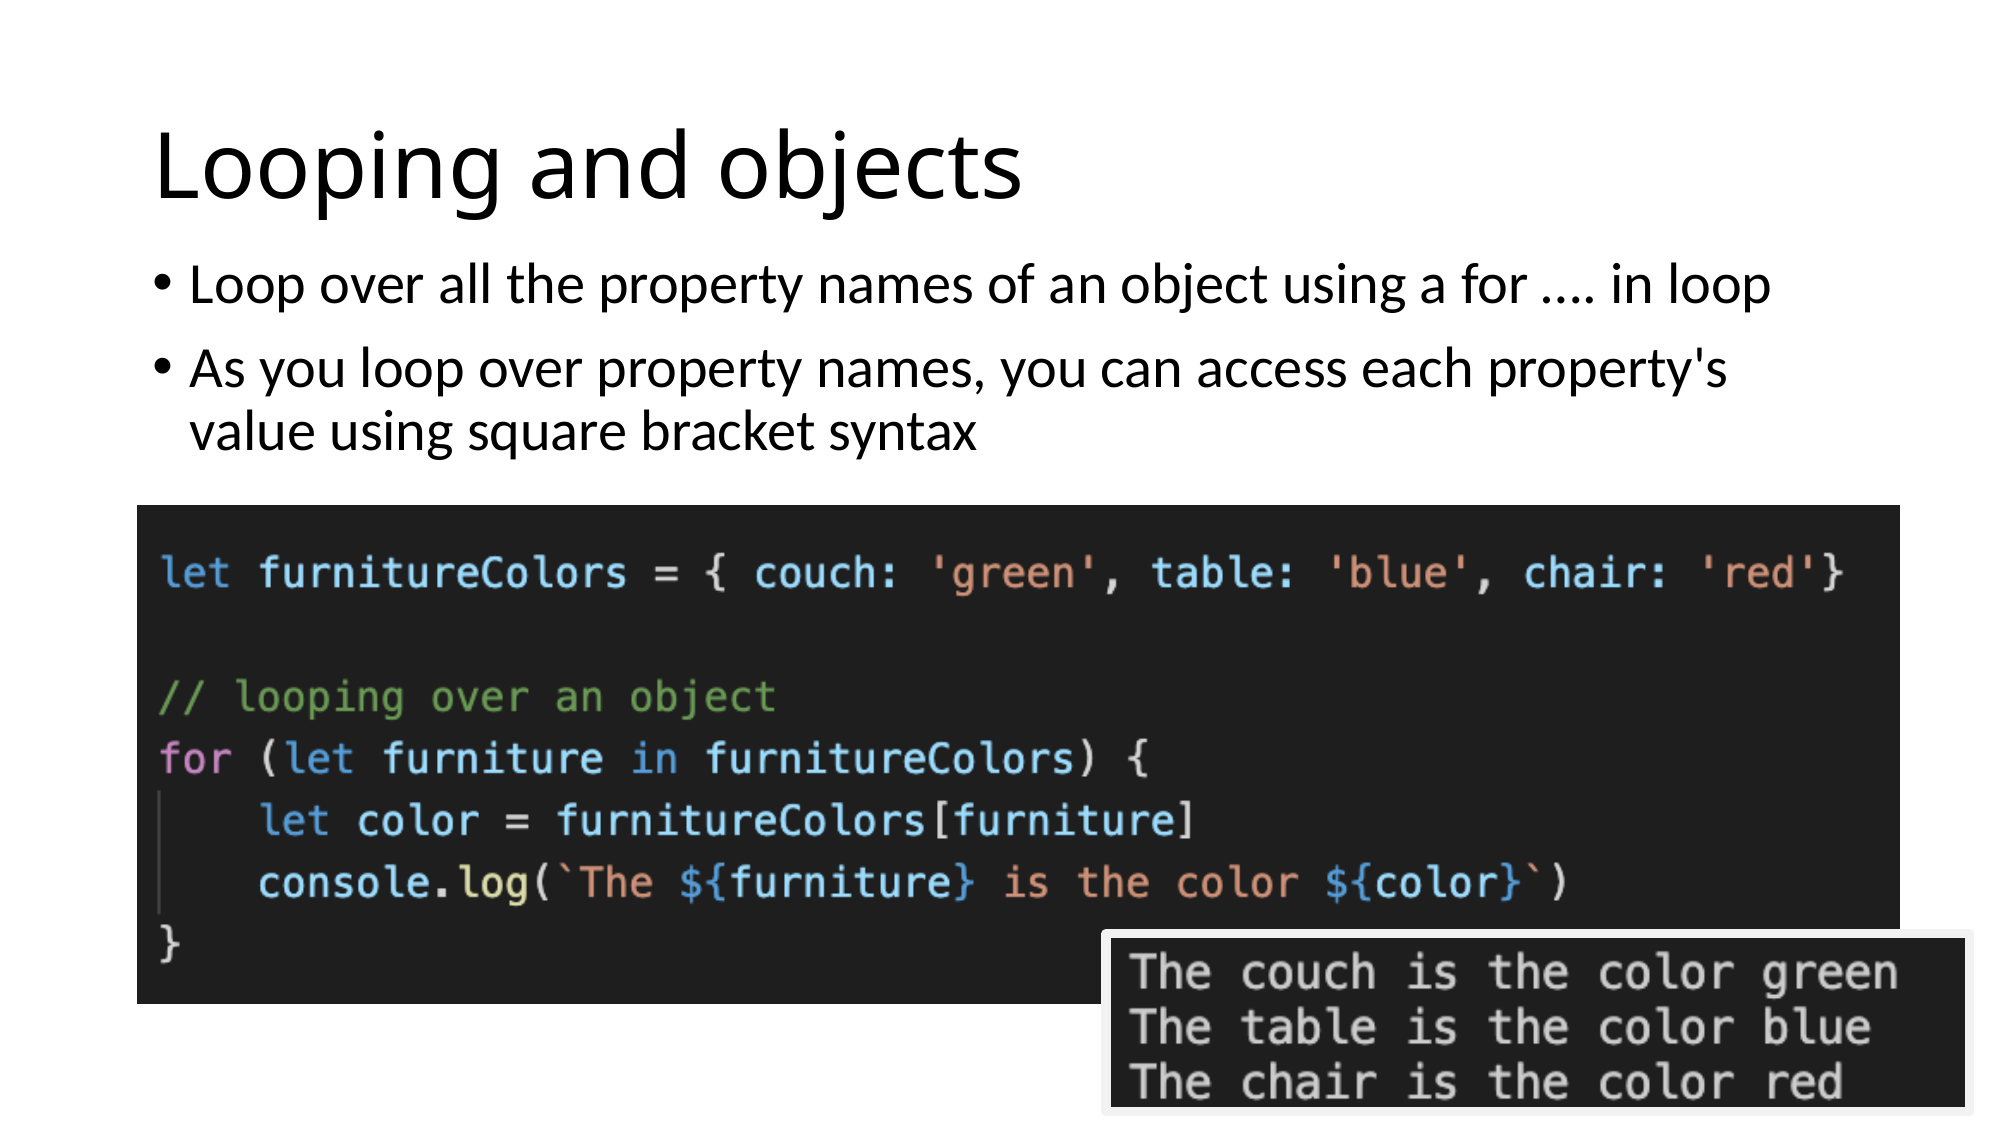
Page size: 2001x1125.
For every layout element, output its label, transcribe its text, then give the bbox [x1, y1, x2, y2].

picture [137, 505, 1966, 1107]
title Looping and objects [137, 59, 1863, 246]
list Loop over all the property names of an object using a for …. in loop As you loop over property names, you can access each property's value using square bracket syntax [137, 246, 1863, 505]
